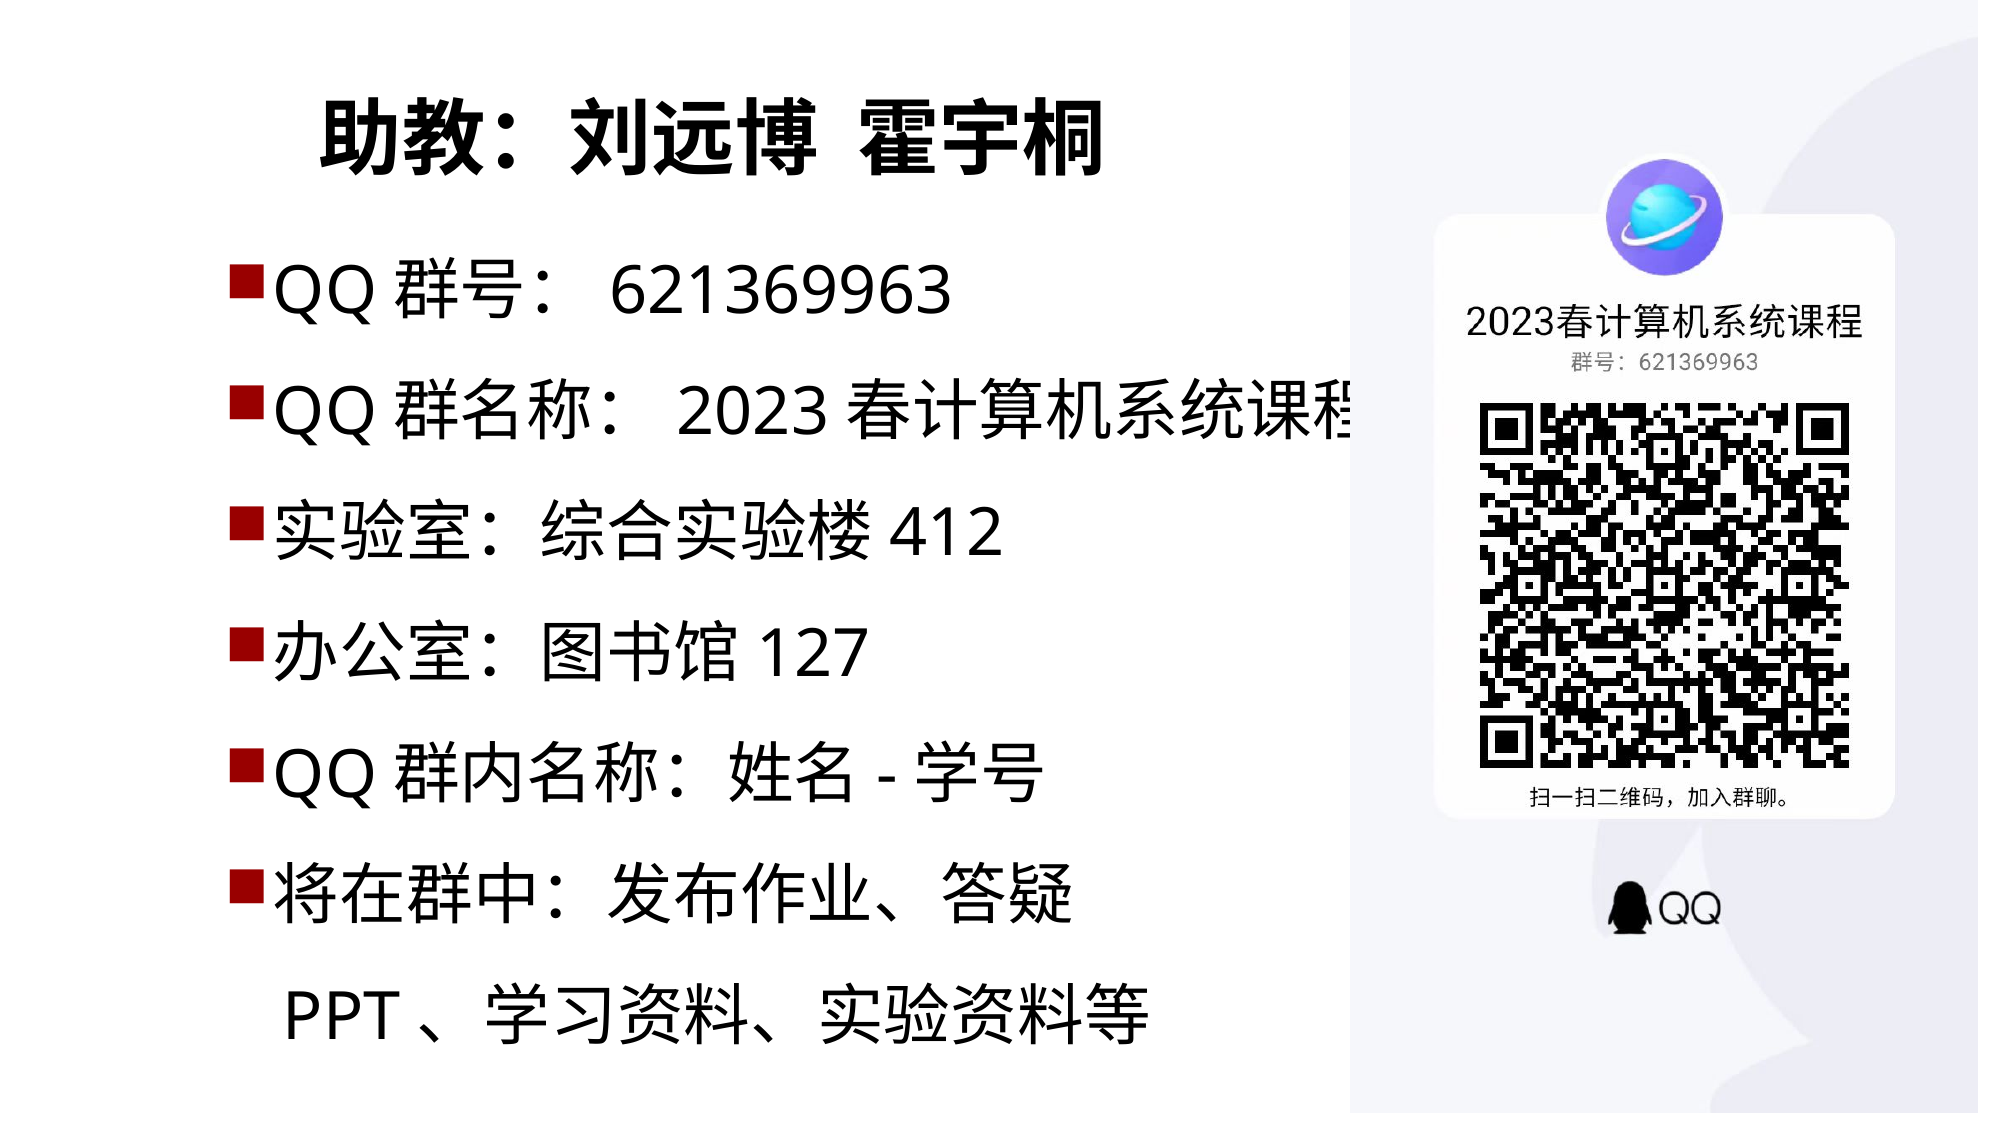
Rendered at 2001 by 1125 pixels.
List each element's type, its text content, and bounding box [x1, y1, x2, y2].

list QQ群号：621369963 QQ群名称：2023春计算机系统课程 实验室：综合实验楼412 办公室：图书馆127 QQ群内名称：姓名-学号 将在群中：发布作业、答疑 PPT、学习资料、实验资料等 [224, 224, 1344, 1001]
title 助教：刘远博 霍宇桐 [312, 74, 1344, 197]
picture [1349, 0, 1979, 1113]
